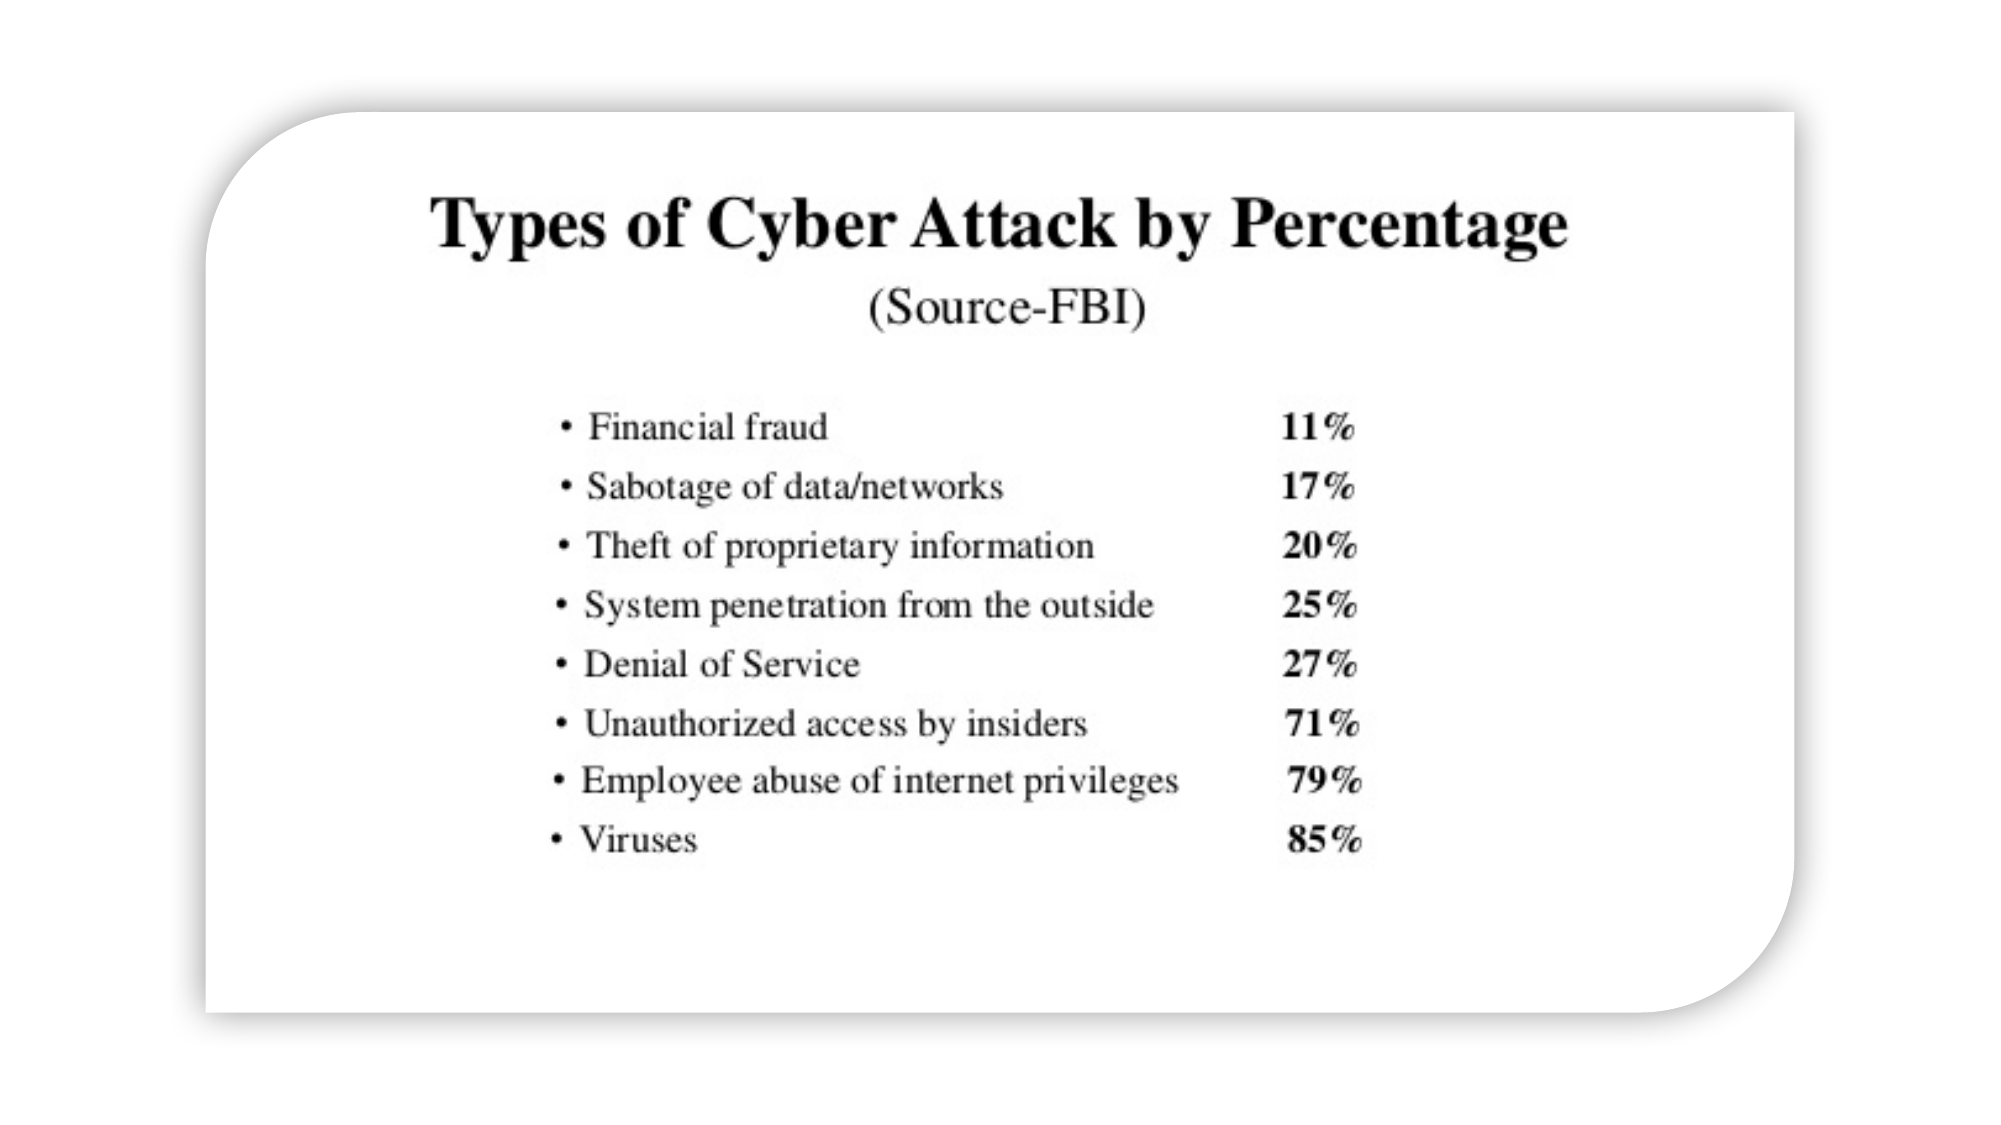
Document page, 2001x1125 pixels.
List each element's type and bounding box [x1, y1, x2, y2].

text_box [212, 119, 1788, 1006]
